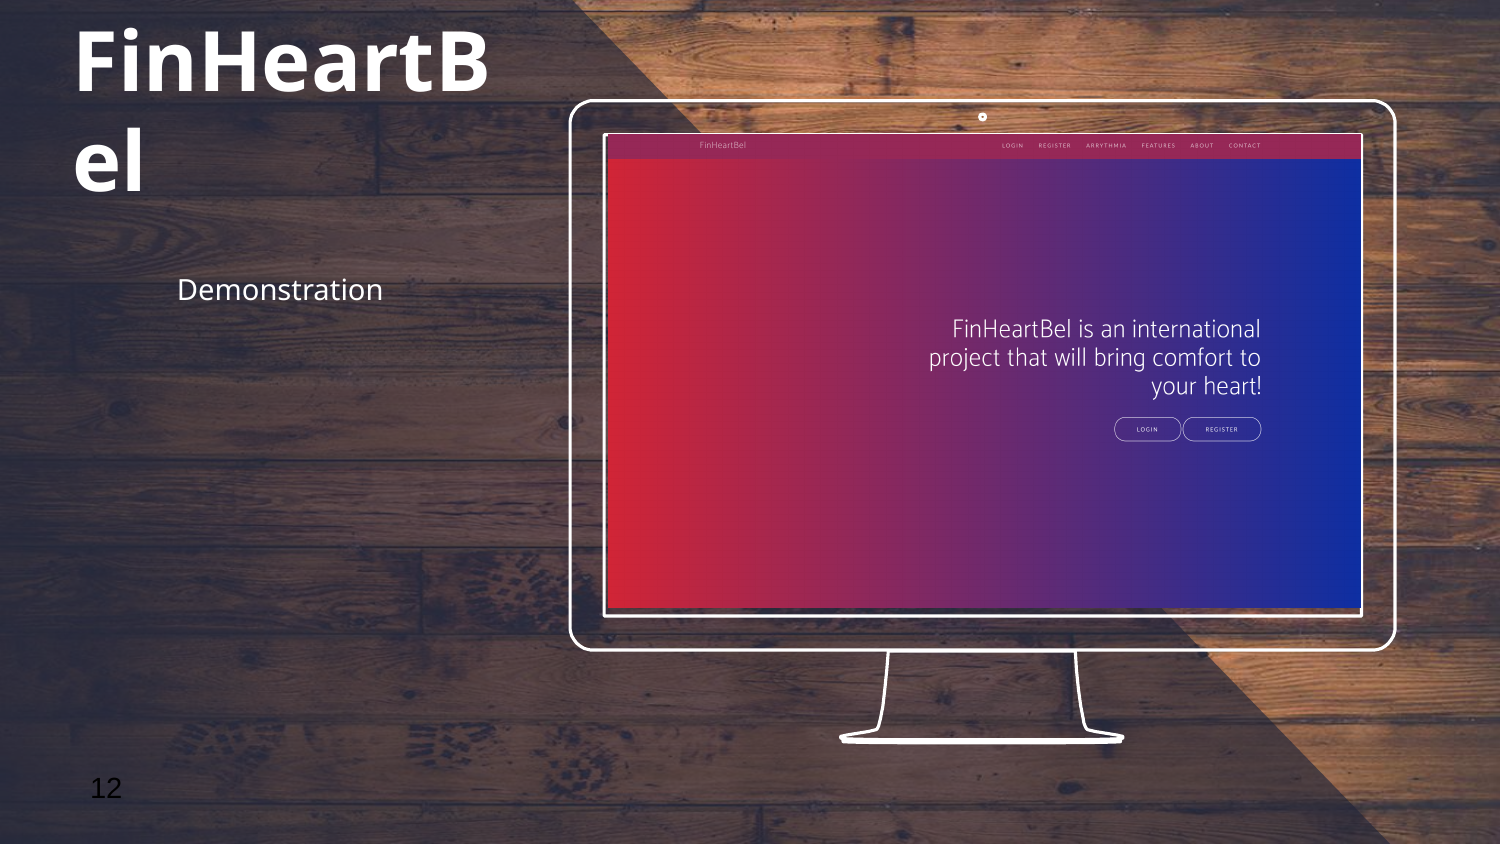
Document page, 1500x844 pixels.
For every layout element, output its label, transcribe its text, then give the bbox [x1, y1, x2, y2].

list Demonstration [161, 251, 553, 593]
slide_number 12 [75, 766, 165, 807]
text_box Place your screenshot here [604, 613, 1361, 618]
picture [574, 0, 1500, 844]
text_box [570, 100, 1396, 650]
picture [607, 134, 1361, 608]
title FinHeartBel [57, 100, 536, 224]
text_box [840, 651, 1123, 743]
